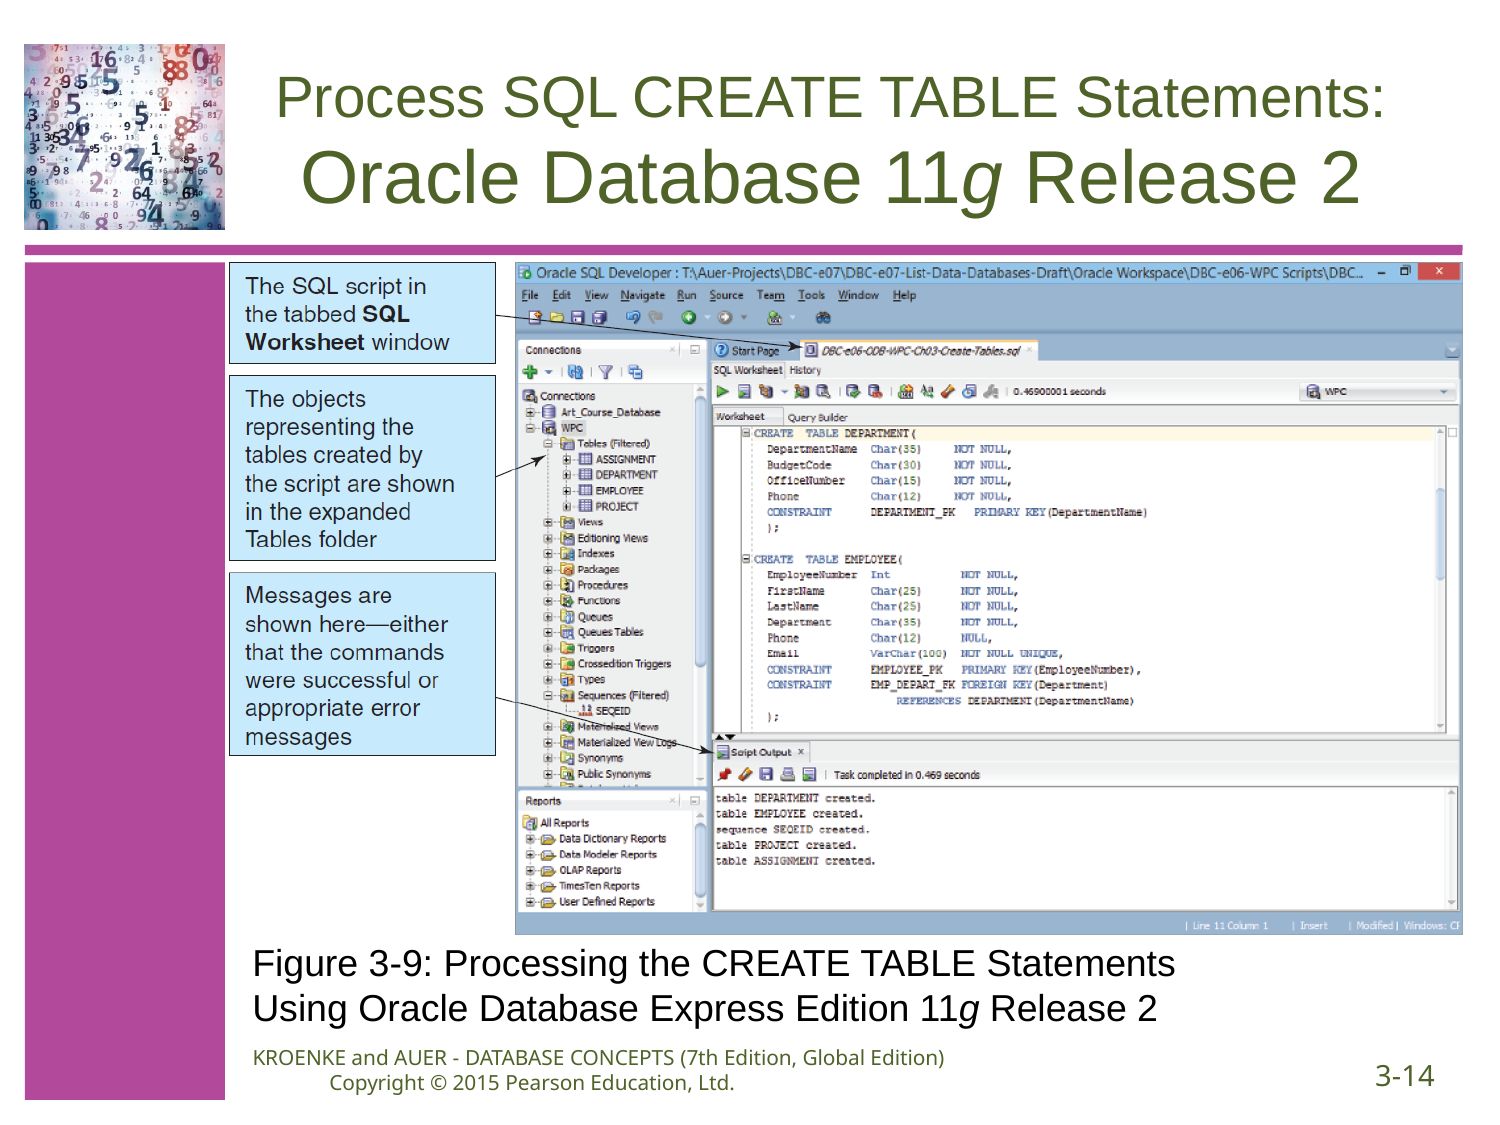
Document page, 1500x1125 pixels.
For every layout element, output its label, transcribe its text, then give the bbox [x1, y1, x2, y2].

text_box Figure 3-9: Processing the CREATE TABLE Statements Using Oracle Database Express Edition 11g Release 2 [237, 944, 1363, 1037]
slide_number 3-14 [1287, 1049, 1451, 1103]
picture [228, 262, 1463, 936]
picture [24, 44, 225, 230]
footer KROENKE and AUER - DATABASE CONCEPTS (7th Edition, Global Edition) Copyright © 2015 Pearson Education, Ltd. [237, 1037, 1088, 1104]
title Process SQL CREATE TABLE Statements: Oracle Database 11g Release 2 [237, 44, 1426, 233]
